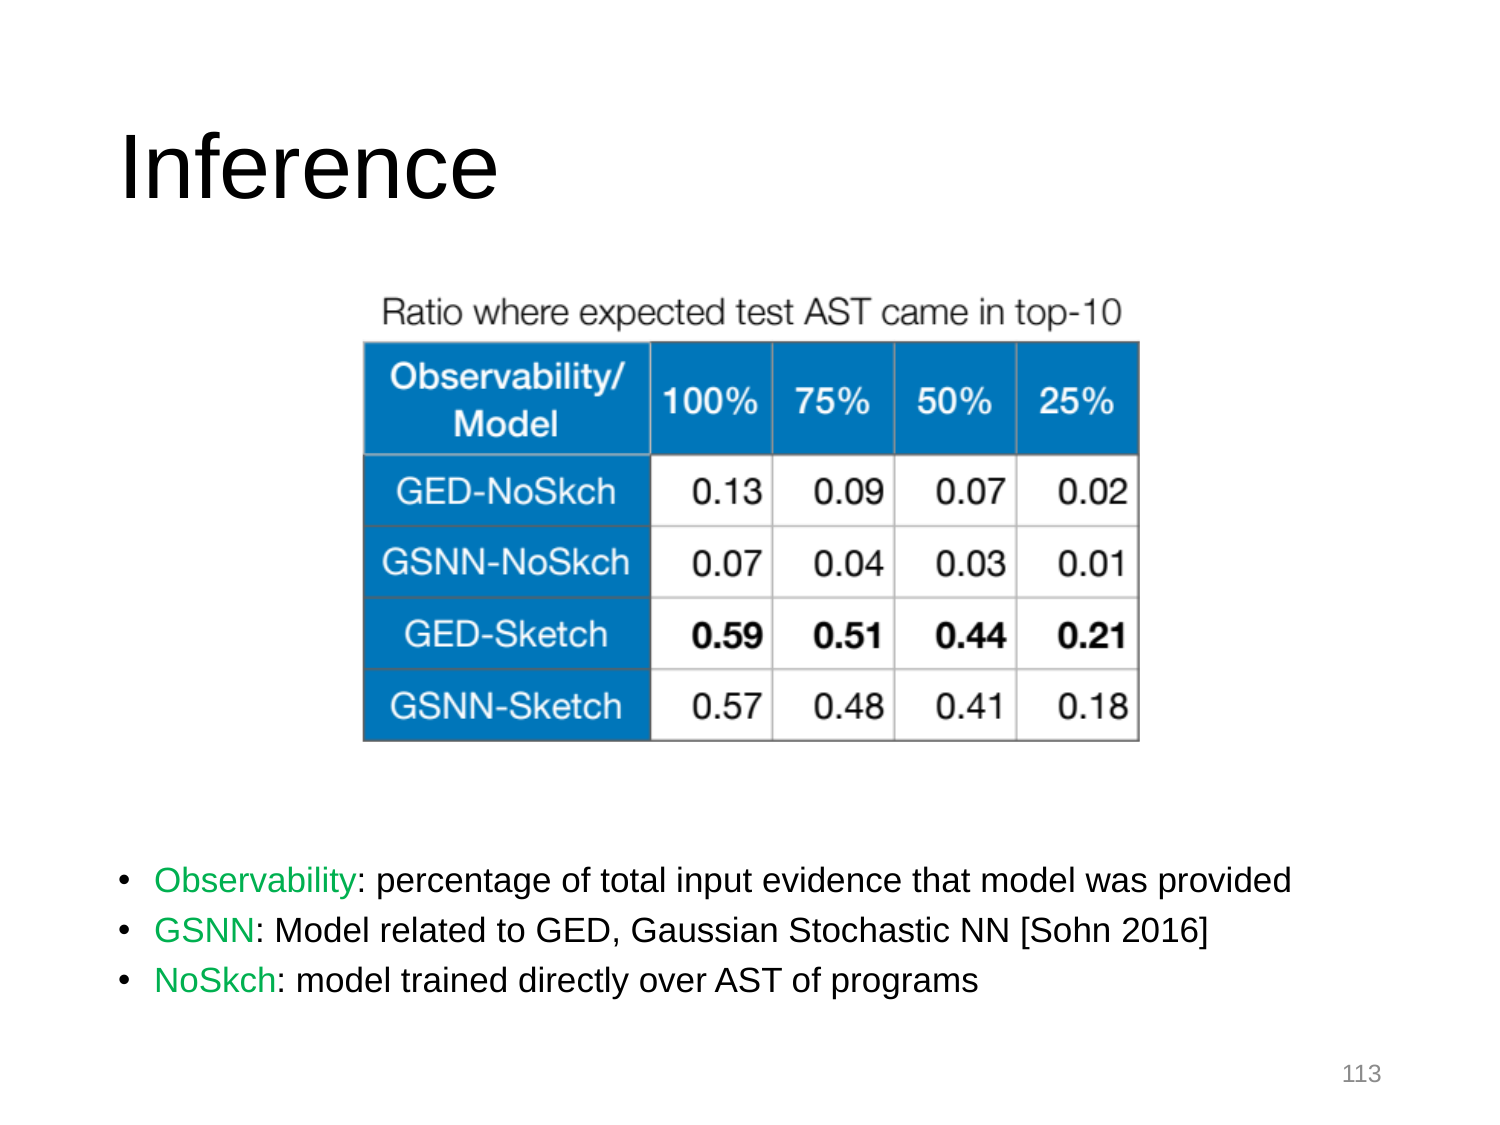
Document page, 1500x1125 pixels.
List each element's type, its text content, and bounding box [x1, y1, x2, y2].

picture [359, 277, 1140, 742]
slide_number 113 [1059, 1042, 1397, 1103]
list Observability: percentage of total input evidence that model was provided GSNN: Model related to GED, Gaussian Stochastic NN [Sohn 2016] NoSkch: model trained directly over AST of programs [103, 299, 1397, 1014]
title Inference [103, 59, 1397, 278]
